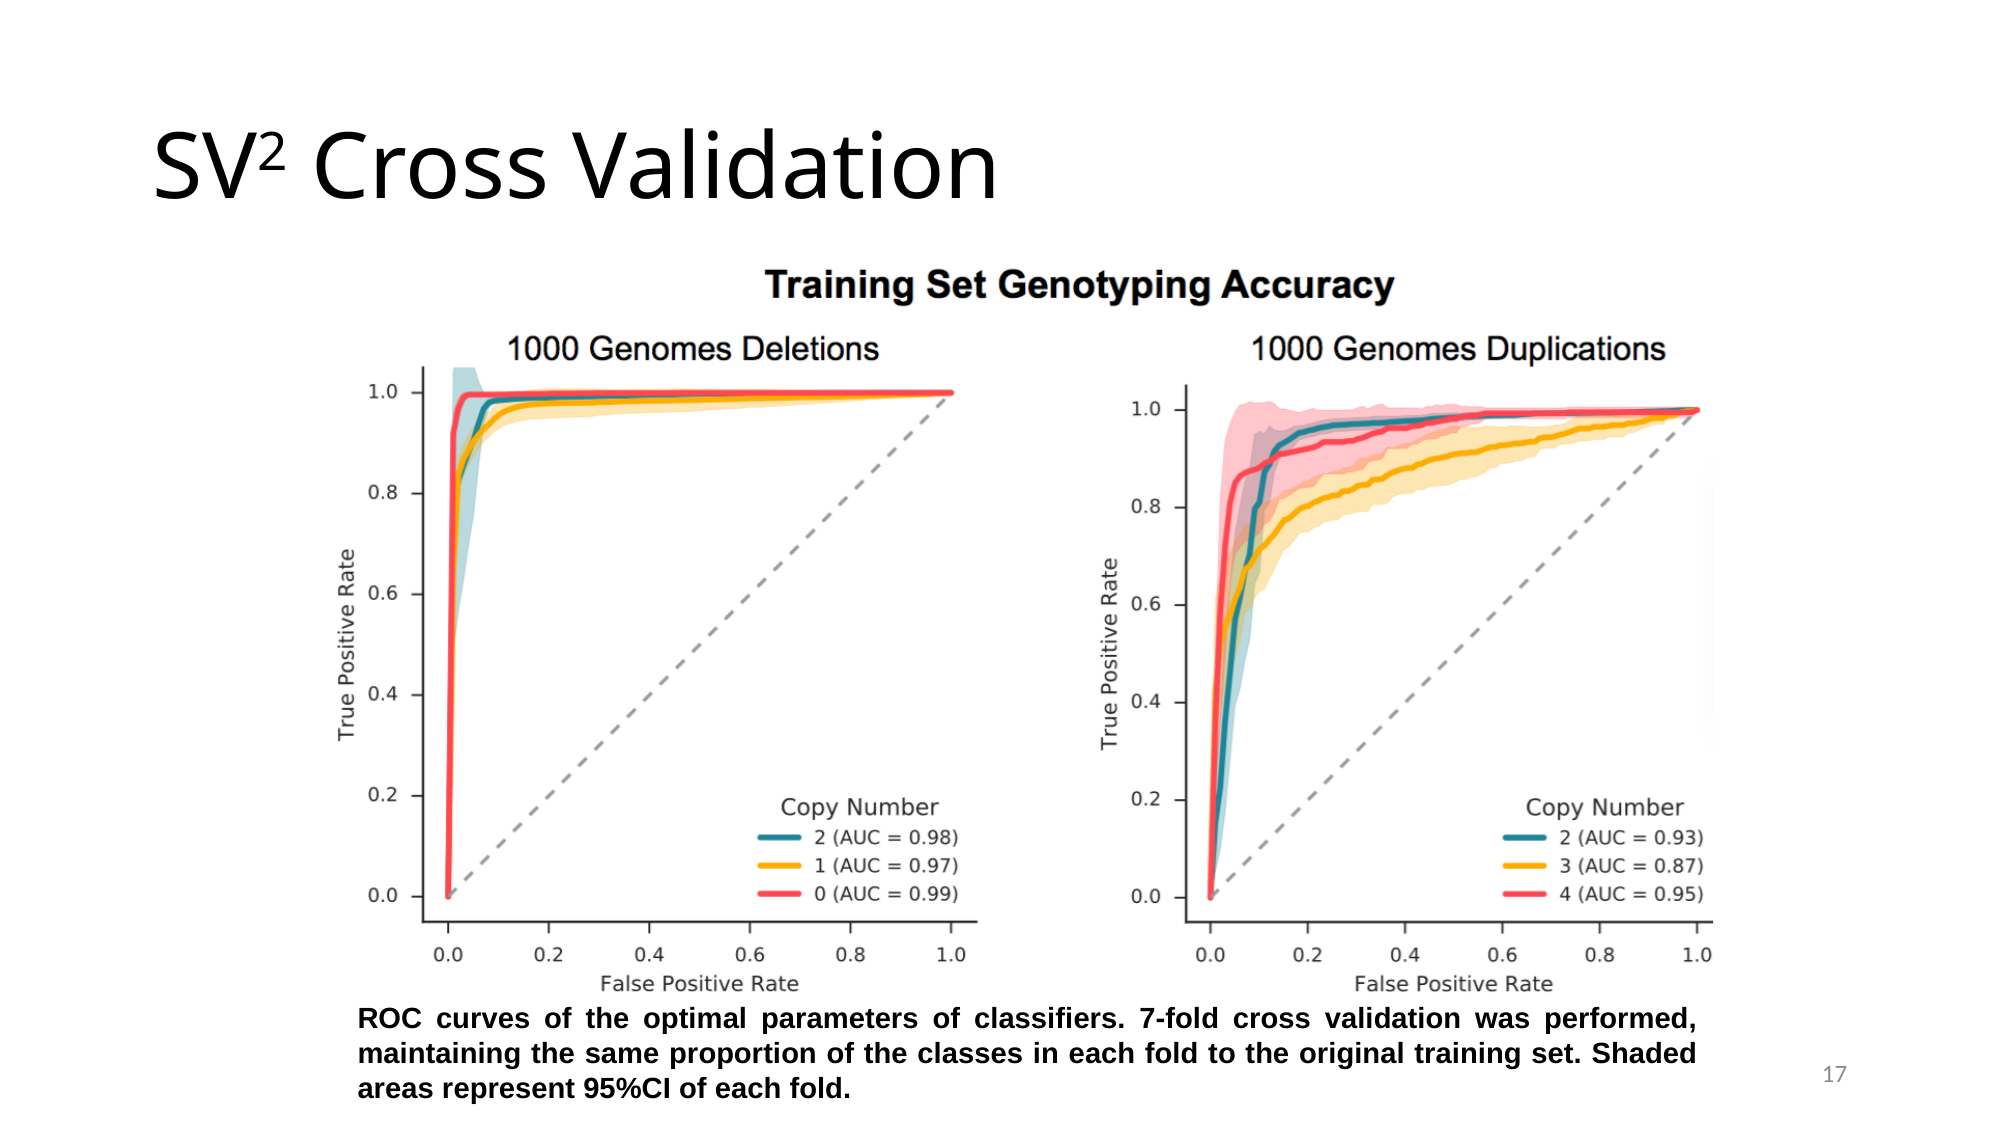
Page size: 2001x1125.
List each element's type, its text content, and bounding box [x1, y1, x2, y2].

slide_number 17 [1714, 1042, 1863, 1103]
picture [332, 245, 1714, 1012]
text_box ROC curves of the optimal parameters of classifiers. 7-fold cross validation was performed, maintaining the same proportion of the classes in each fold to the original training set. Shaded areas represent 95%CI of each fold. [342, 1012, 1714, 1113]
title SV2 Cross Validation [137, 59, 1863, 278]
